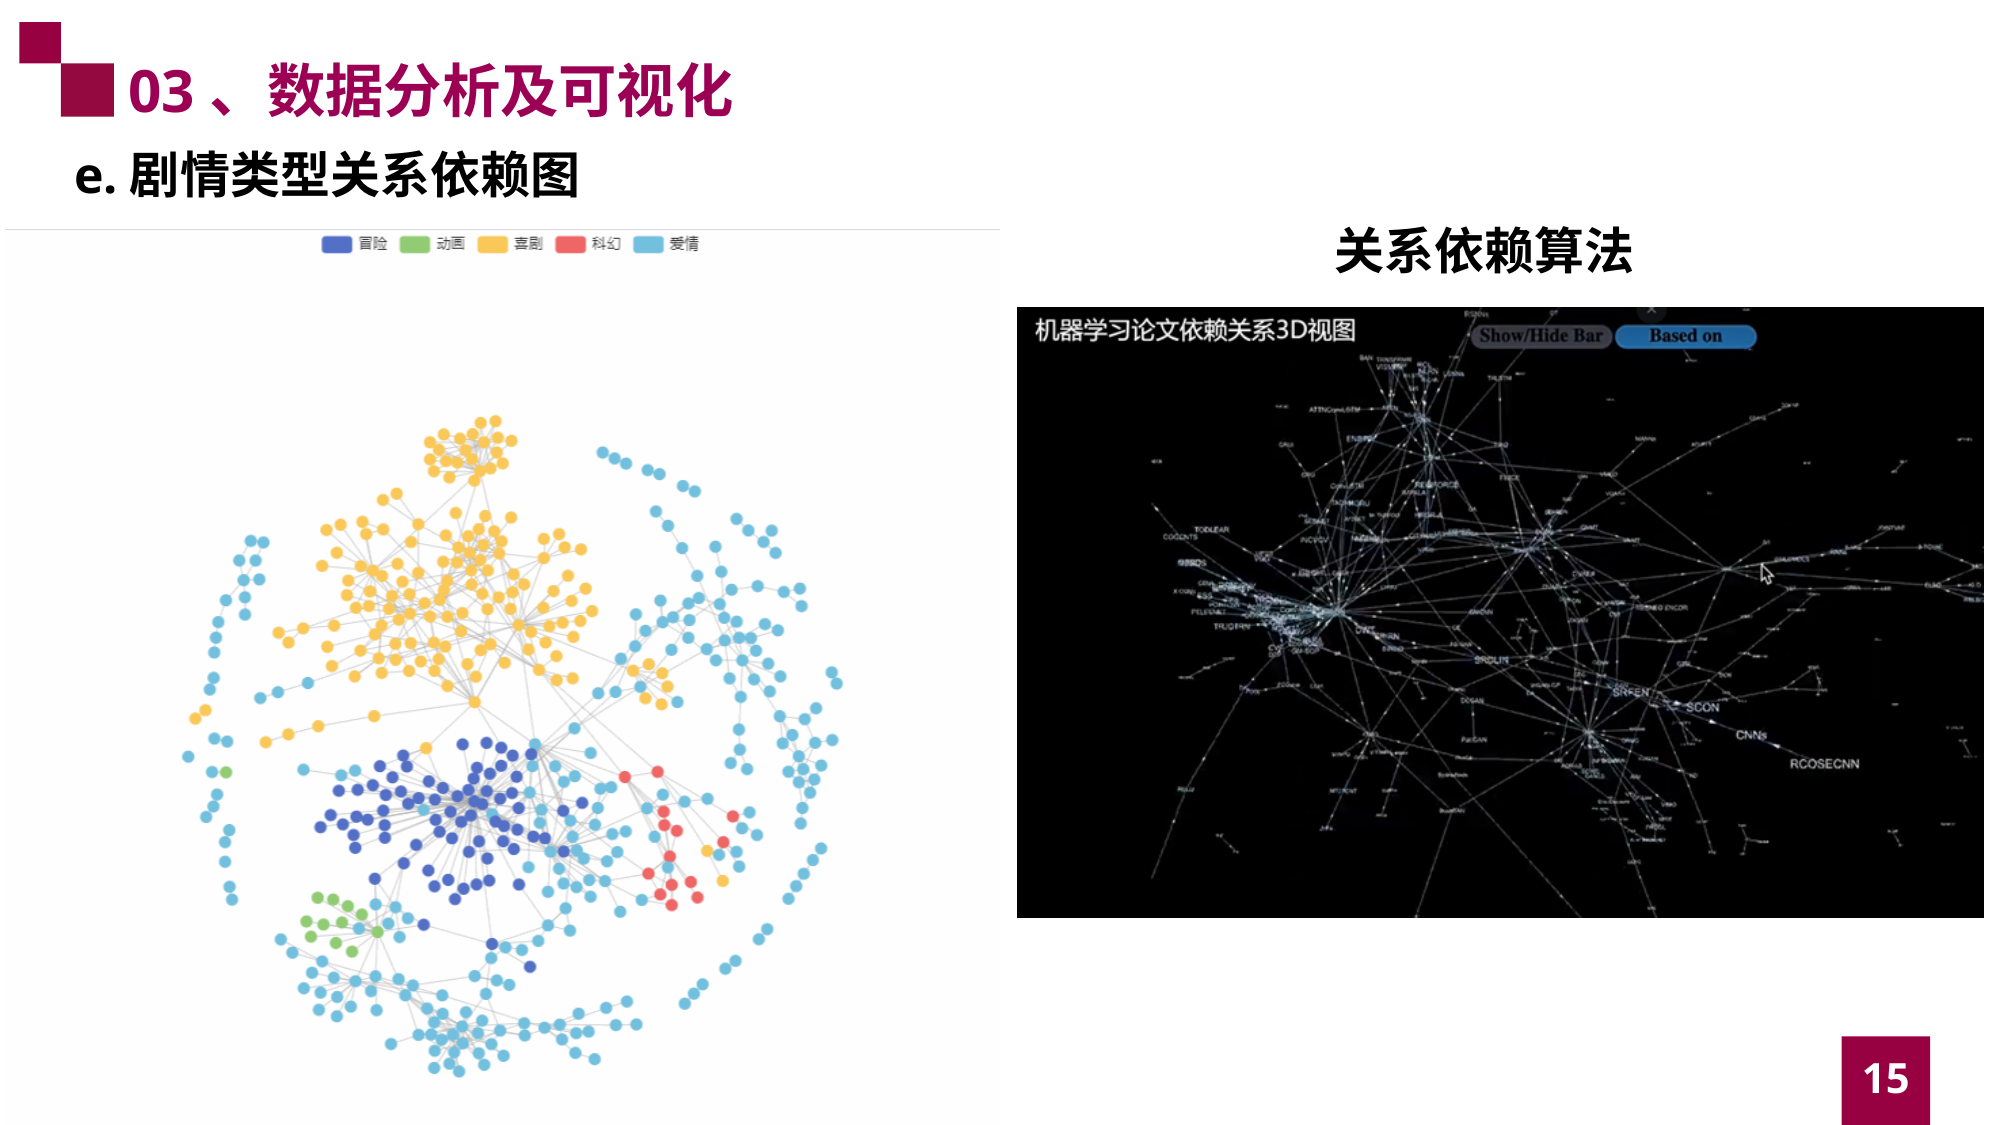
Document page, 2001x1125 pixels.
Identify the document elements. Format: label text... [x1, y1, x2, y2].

text_box e.剧情类型关系依赖图 [59, 136, 1206, 212]
slide_number 15 [1771, 1050, 2000, 1111]
text_box 03、数据分析及可视化 [113, 47, 1000, 132]
picture [5, 229, 1000, 1125]
picture [1017, 307, 1984, 918]
text_box 关系依赖算法 [1319, 212, 1967, 288]
